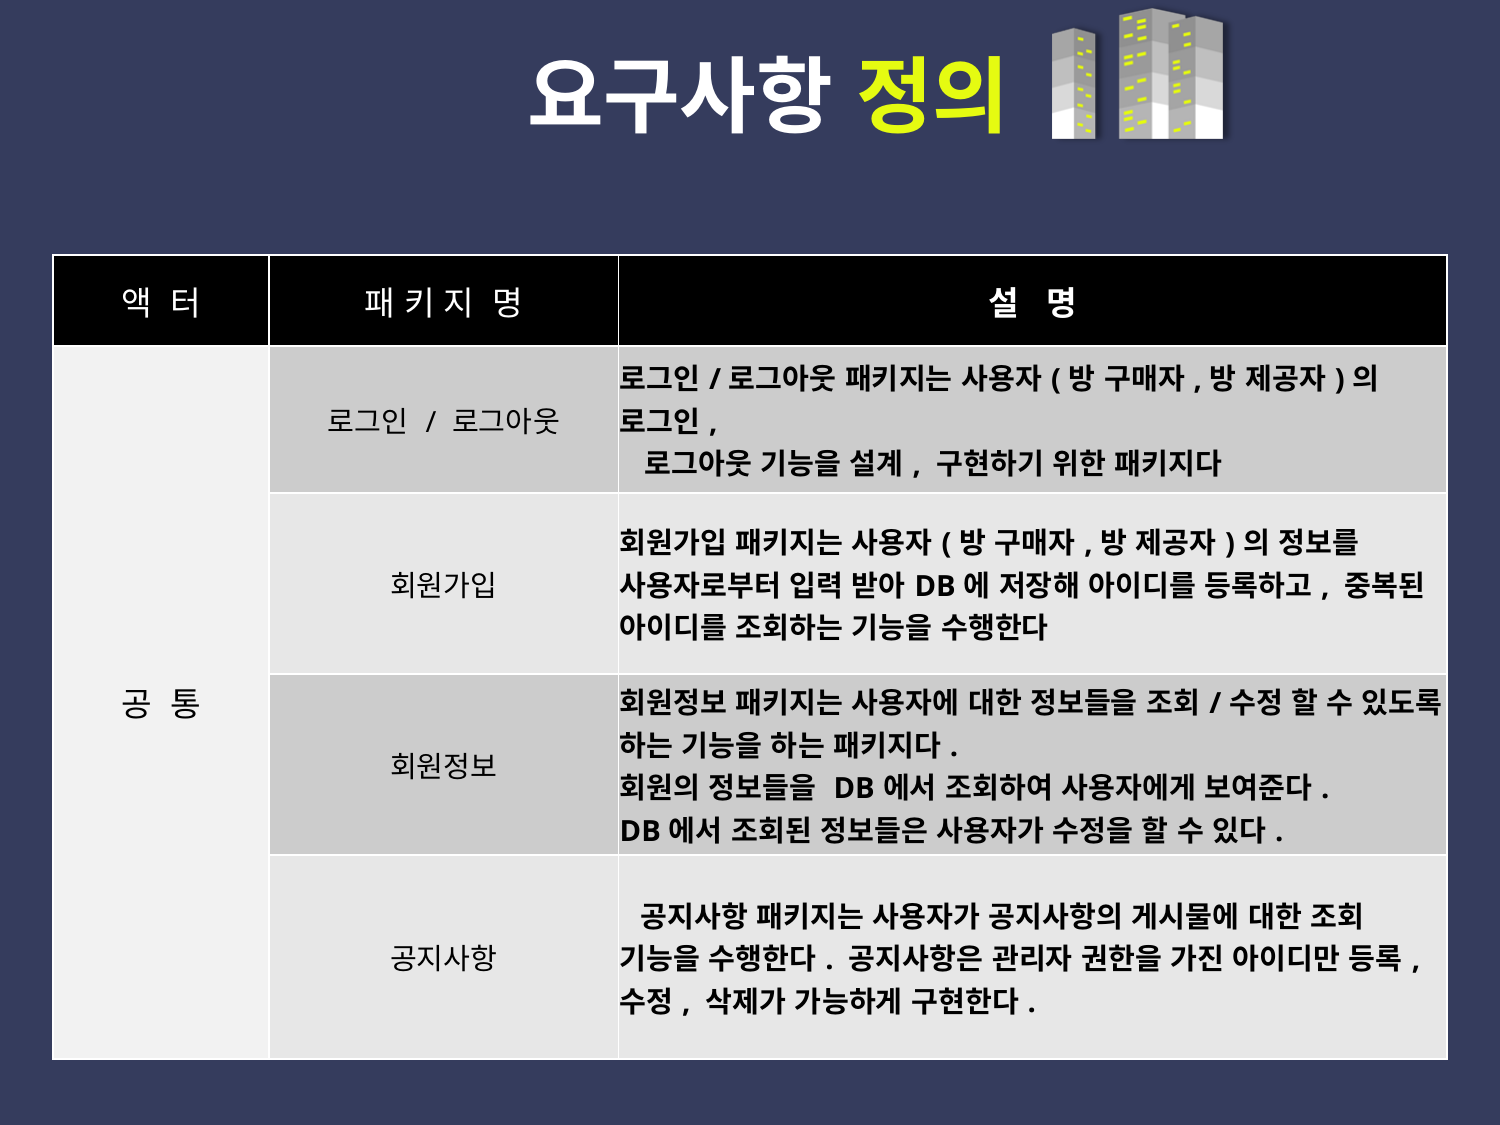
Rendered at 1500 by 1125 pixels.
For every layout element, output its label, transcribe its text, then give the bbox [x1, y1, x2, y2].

table_cell 회원가입 패키지는 사용자(방 구매자,방 제공자)의 정보를 사용자로부터 입력 받아DB에 저장해 아이디를 등록하고, 중복된 아이디를 조회하는 기능을 수행한다 [619, 494, 1446, 673]
picture [1049, 0, 1238, 149]
table_cell 공지사항 [270, 856, 618, 1058]
text_box 요구사항 정의 [393, 36, 1044, 151]
table_cell 회원가입 [270, 494, 618, 673]
table_cell 로그인/로그아웃 패키지는 사용자(방 구매자,방 제공자)의 로그인, 로그아웃 기능을 설계, 구현하기 위한 패키지다 [619, 347, 1446, 492]
table_cell 로그인 / 로그아웃 [270, 347, 618, 492]
table_cell 공 통 [54, 347, 268, 1058]
table_header 설 명 [619, 256, 1446, 345]
table_header 액 터 [54, 256, 268, 345]
table_cell 회원정보 패키지는 사용자에 대한 정보들을 조회/수정 할 수 있도록 하는 기능을 하는 패키지다. 회원의 정보들을 DB에서 조회하여 사용자에게 보여준다. DB에서 조회된 정보들은 사용자가 수정을 할 수 있다. [619, 675, 1446, 854]
table_cell 공지사항 패키지는 사용자가 공지사항의 게시물에 대한 조회 기능을 수행한다. 공지사항은 관리자 권한을 가진 아이디만 등록, 수정, 삭제가 가능하게 구현한다. [619, 856, 1446, 1058]
table_header 패 키 지 명 [270, 256, 618, 345]
table_cell 회원정보 [270, 675, 618, 854]
